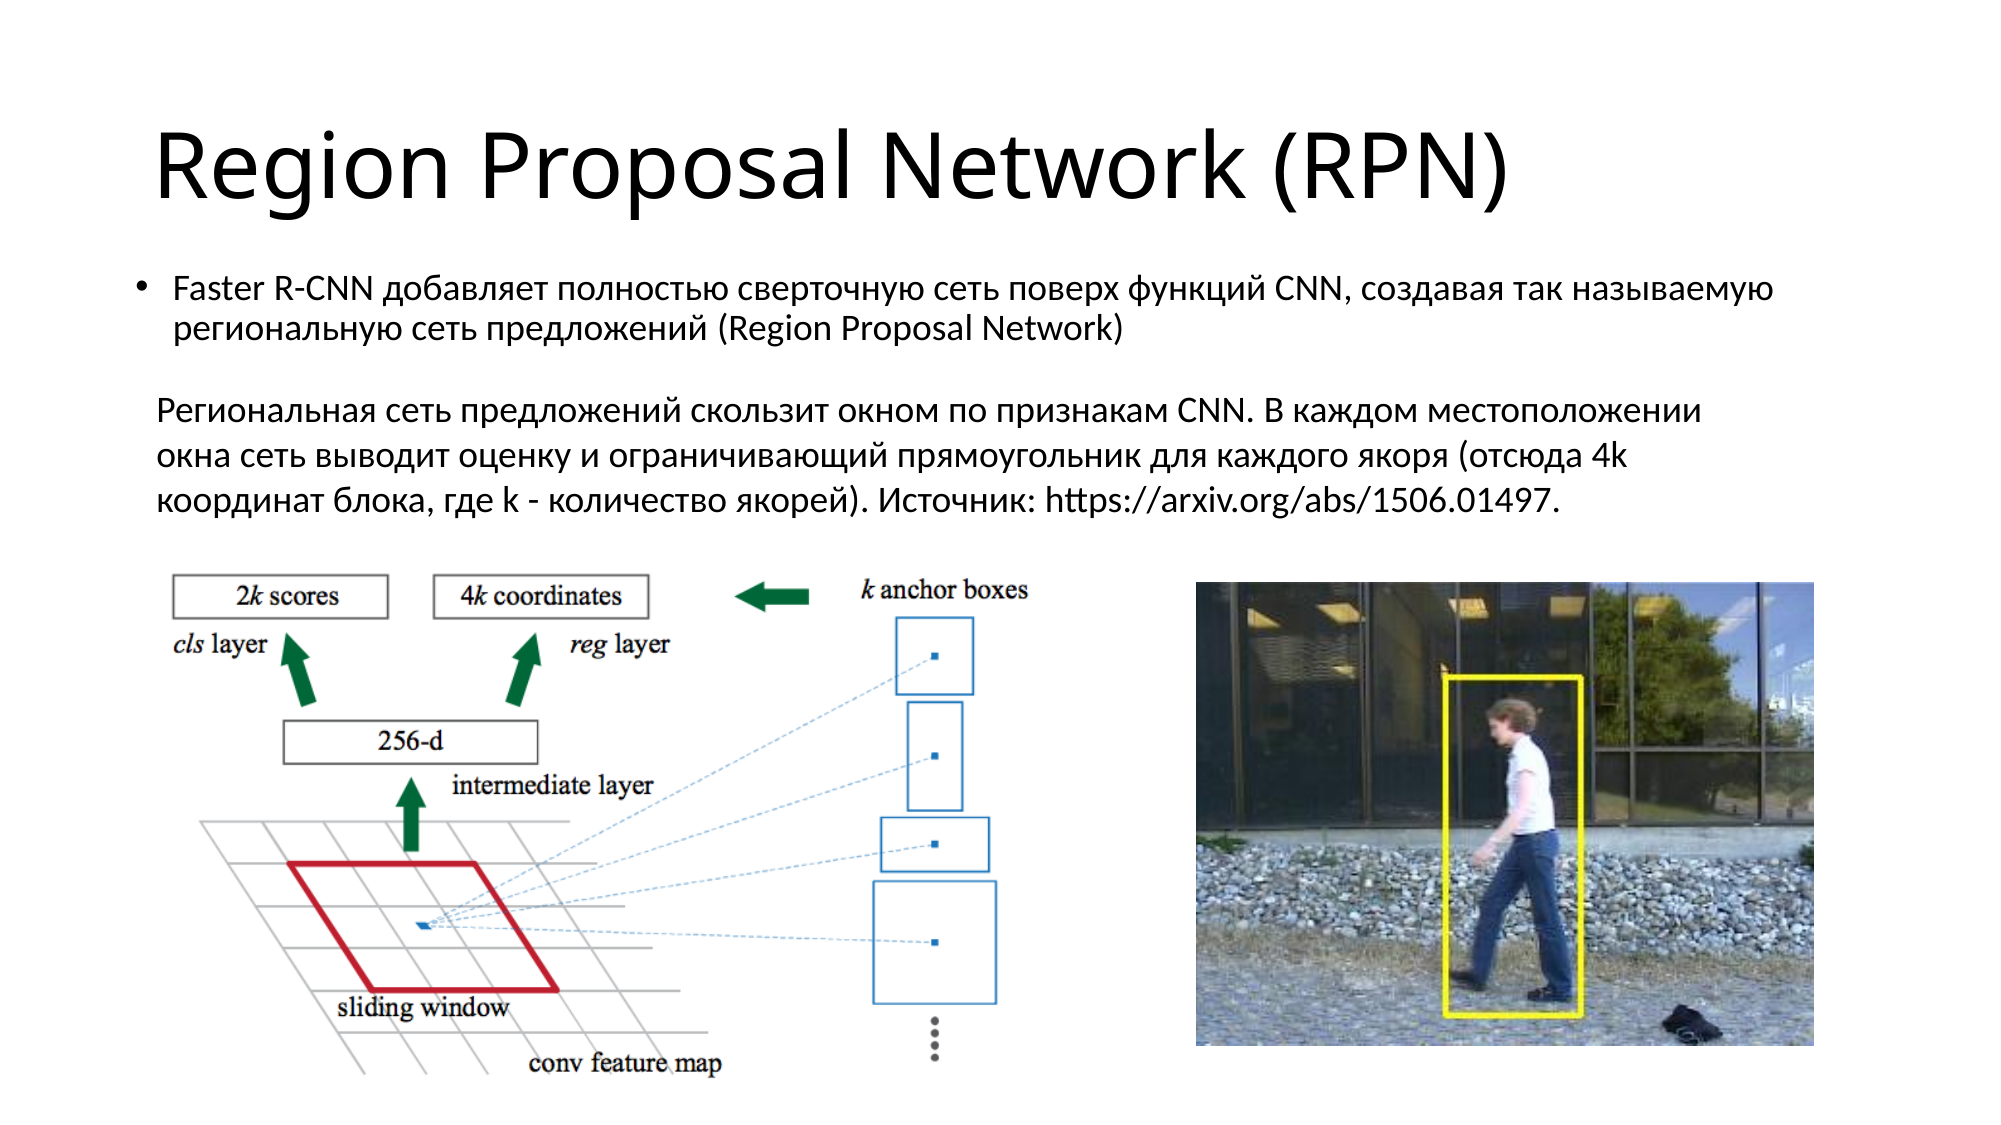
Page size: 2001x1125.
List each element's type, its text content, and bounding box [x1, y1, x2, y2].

text_box Региональная сеть предложений скользит окном по признакам CNN. В каждом местоположении окна сеть выводит оценку и ограничивающий прямоугольник для каждого якоря (отсюда 4k координат блока, где k - количество якорей). Источник: https://arxiv.org/abs/1506.01497. [141, 377, 1759, 527]
list Faster R-CNN добавляет полностью сверточную сеть поверх функций CNN, создавая так называемую региональную сеть предложений (Region Proposal Network) [120, 260, 1846, 975]
picture [1196, 582, 1814, 1046]
picture [154, 562, 1046, 1092]
title Region Proposal Network (RPN) [137, 59, 1863, 278]
